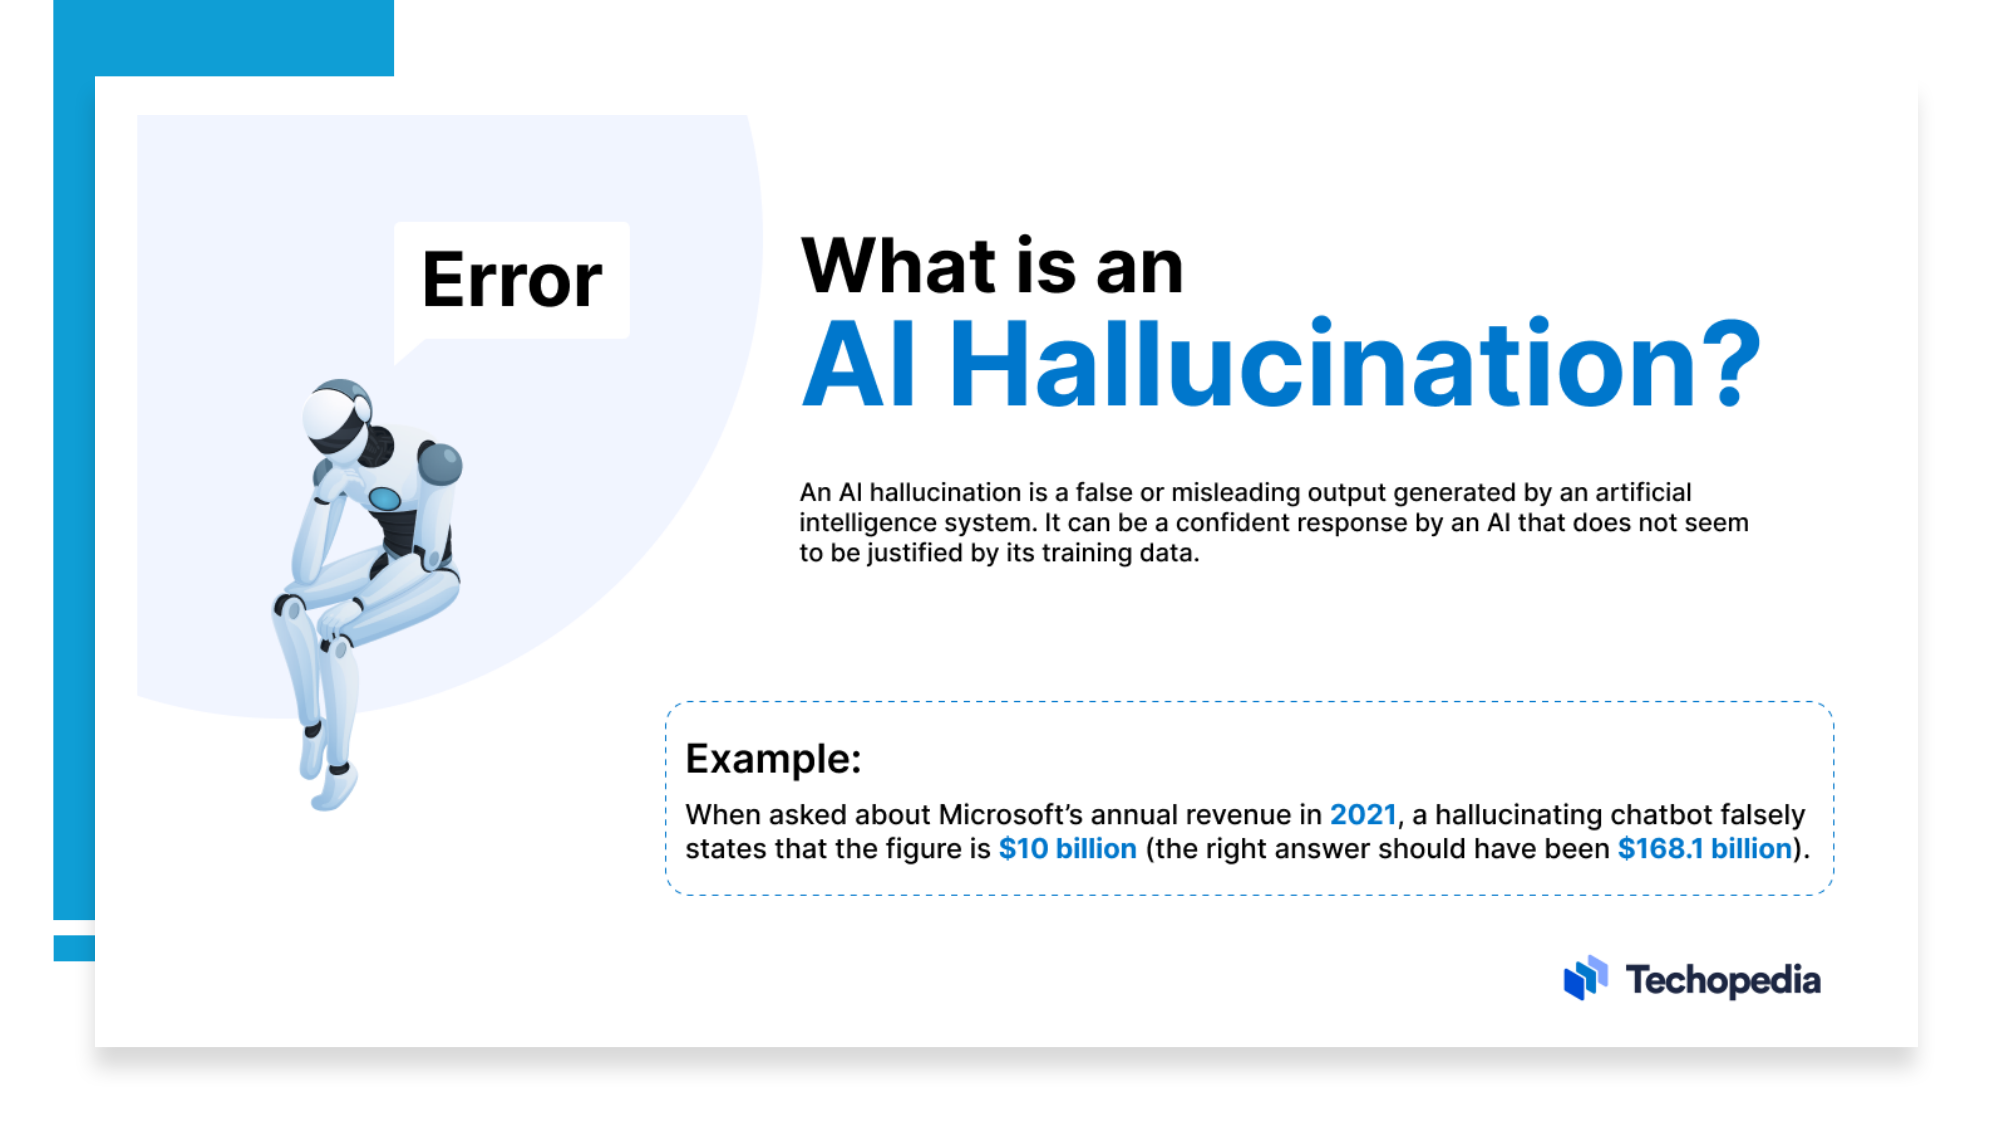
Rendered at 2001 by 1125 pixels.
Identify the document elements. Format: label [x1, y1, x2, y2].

text_box [0, 0, 2000, 1125]
text_box [93, 75, 1919, 1049]
text_box [0, 309, 136, 652]
list [136, 115, 1882, 1009]
